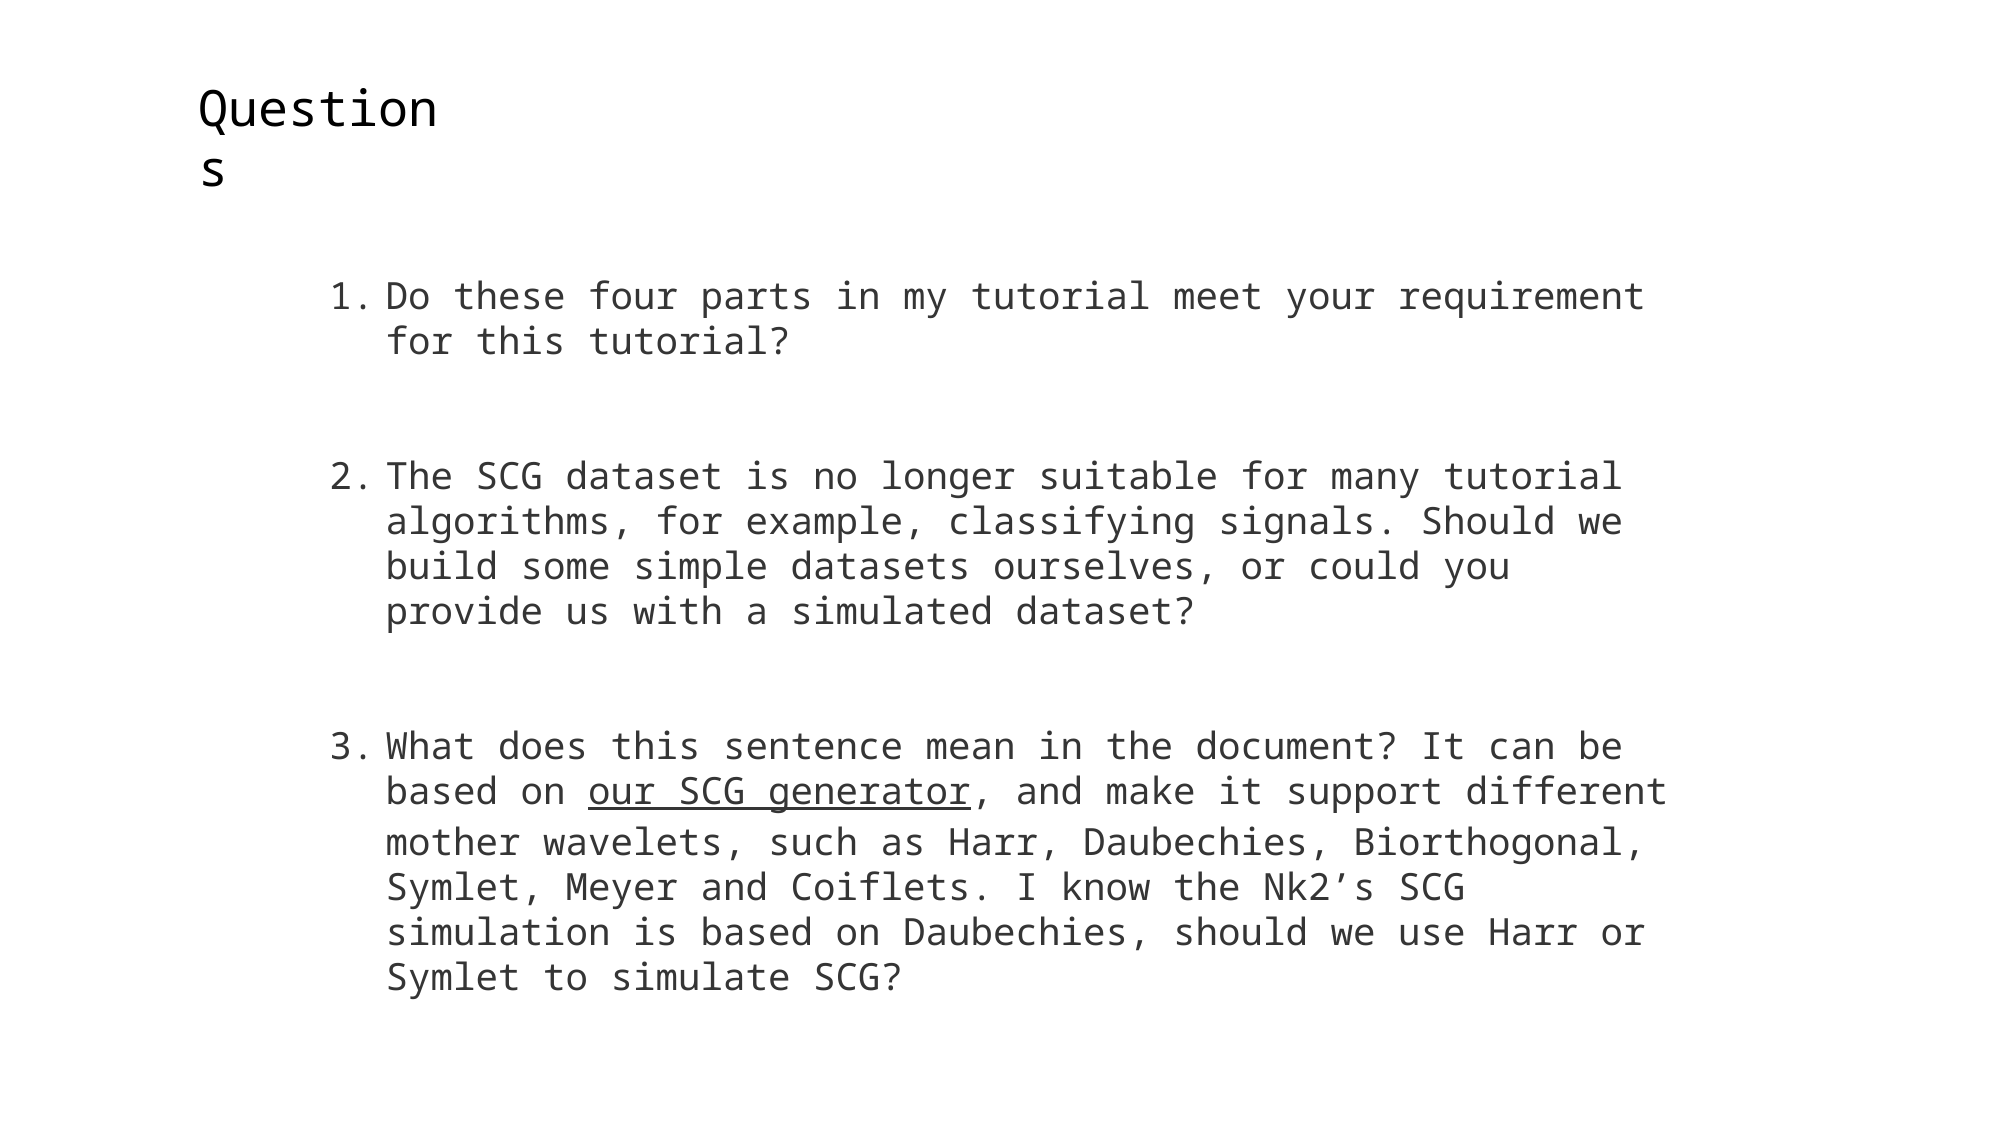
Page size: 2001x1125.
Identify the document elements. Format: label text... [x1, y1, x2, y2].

text_box Do these four parts in my tutorial meet your requirement for this tutorial? The SCG dataset is no longer suitable for many tutorial algorithms, for example, classifying signals. Should we build some simple datasets ourselves, or could you provide us with a simulated dataset? What does this sentence mean in the document? It can be based on our SCG generator, and make it support different mother wavelets, such as Harr, Daubechies, Biorthogonal, Symlet, Meyer and Coiflets. I know the Nk2’s SCG simulation is based on Daubechies, should we use Harr or Symlet to simulate SCG? [314, 264, 1686, 1051]
text_box Questions [184, 69, 472, 205]
